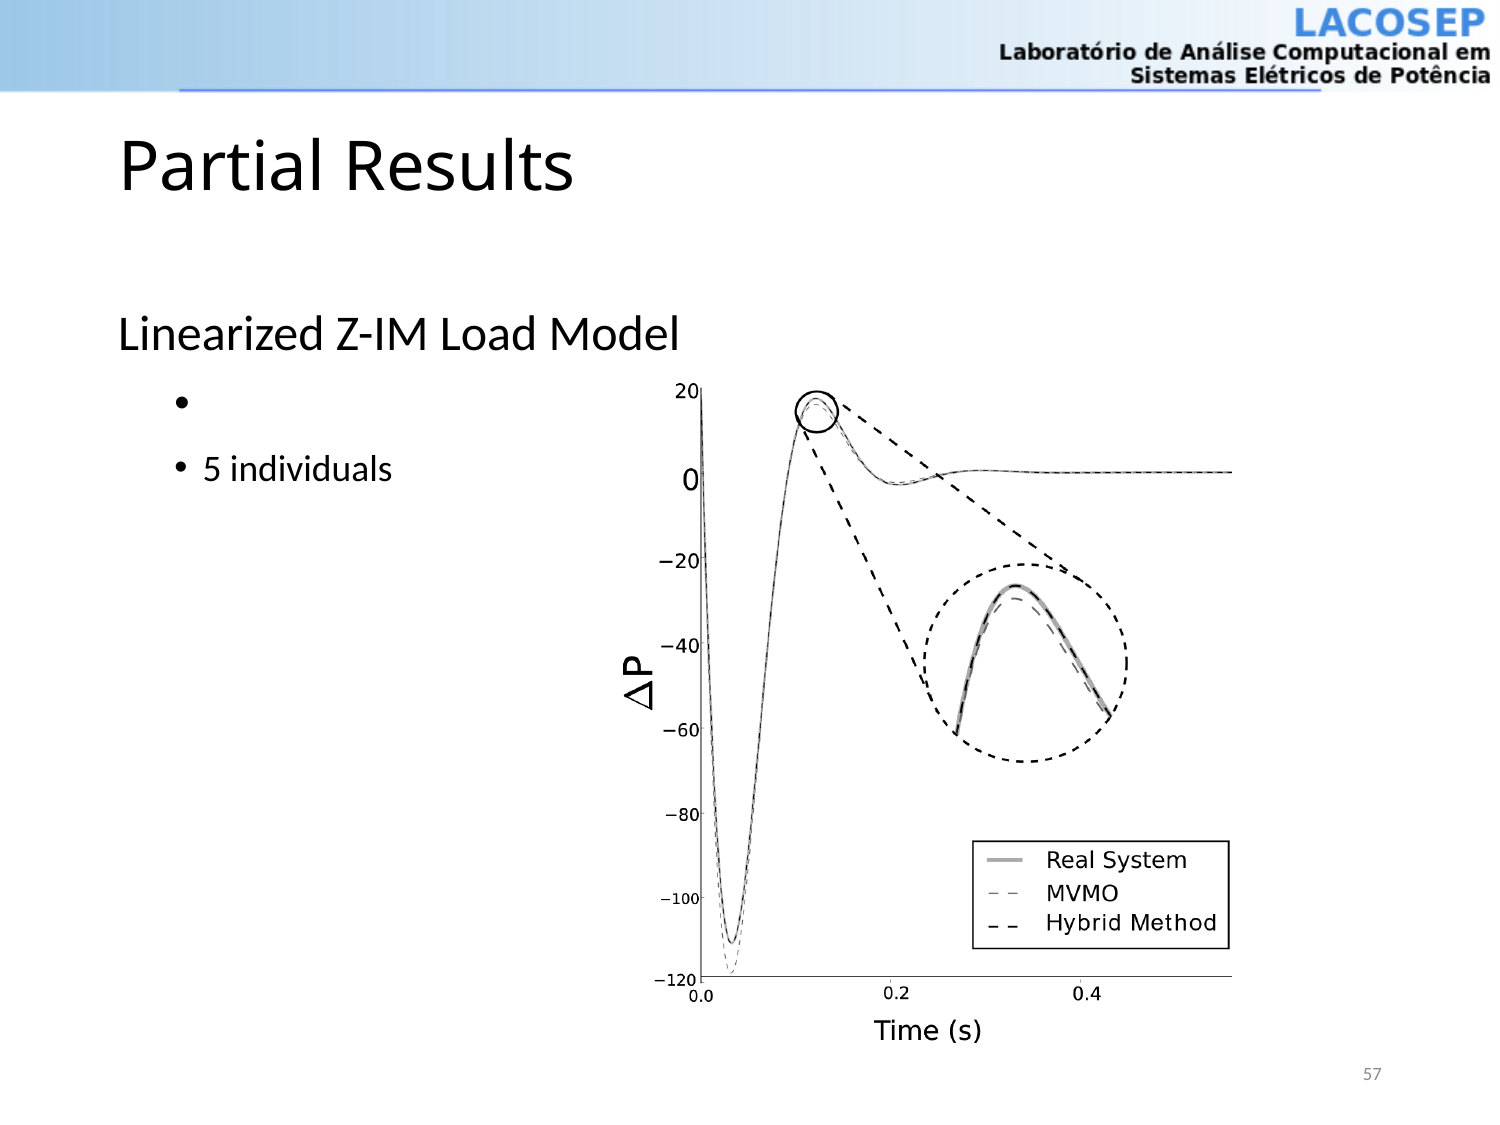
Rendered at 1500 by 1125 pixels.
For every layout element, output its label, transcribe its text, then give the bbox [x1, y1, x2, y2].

picture [0, 0, 1500, 1125]
slide_number 57 [1059, 1042, 1397, 1103]
title Partial Results [103, 59, 1397, 278]
